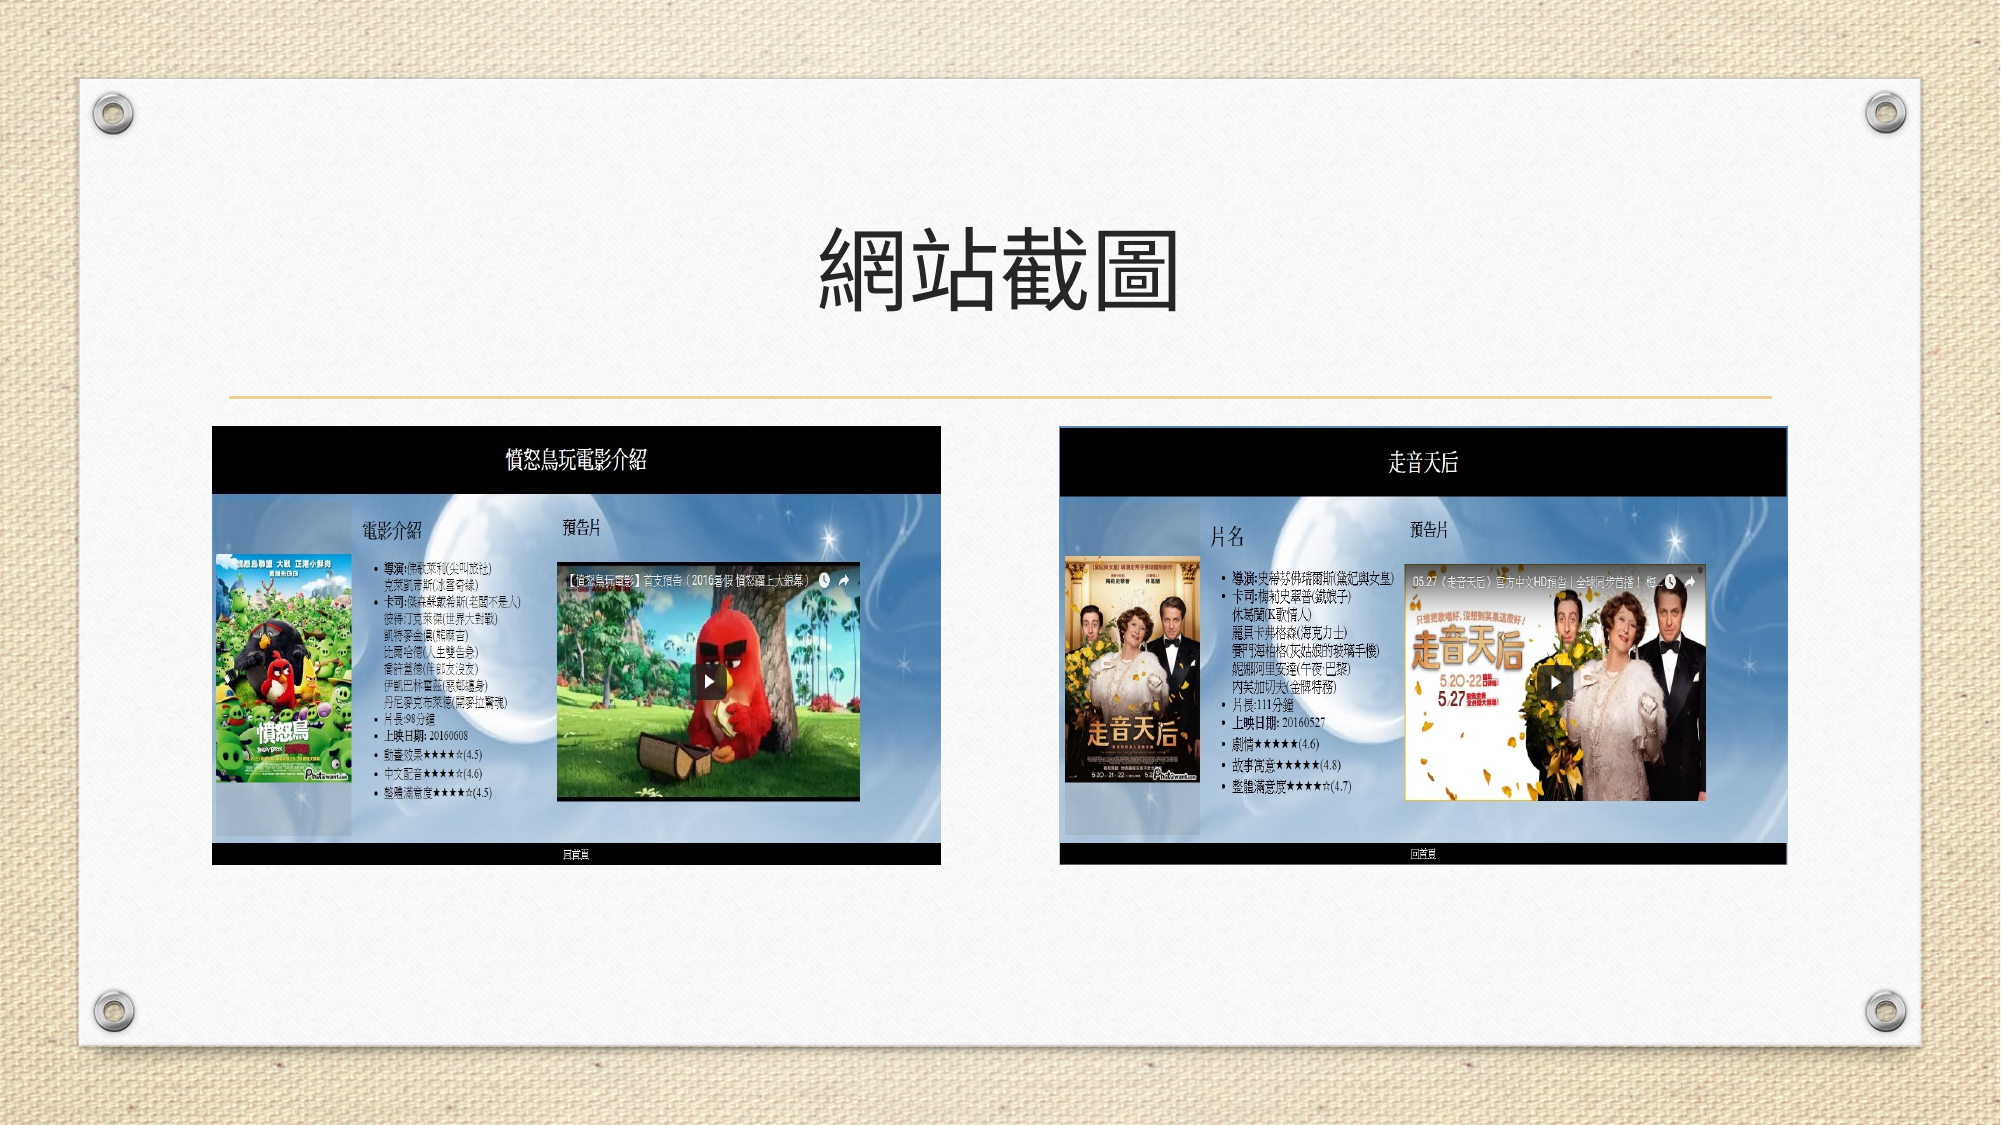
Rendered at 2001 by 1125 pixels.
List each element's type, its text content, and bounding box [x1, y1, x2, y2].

title 網站截圖 [212, 161, 1788, 375]
picture [0, 0, 2001, 1125]
